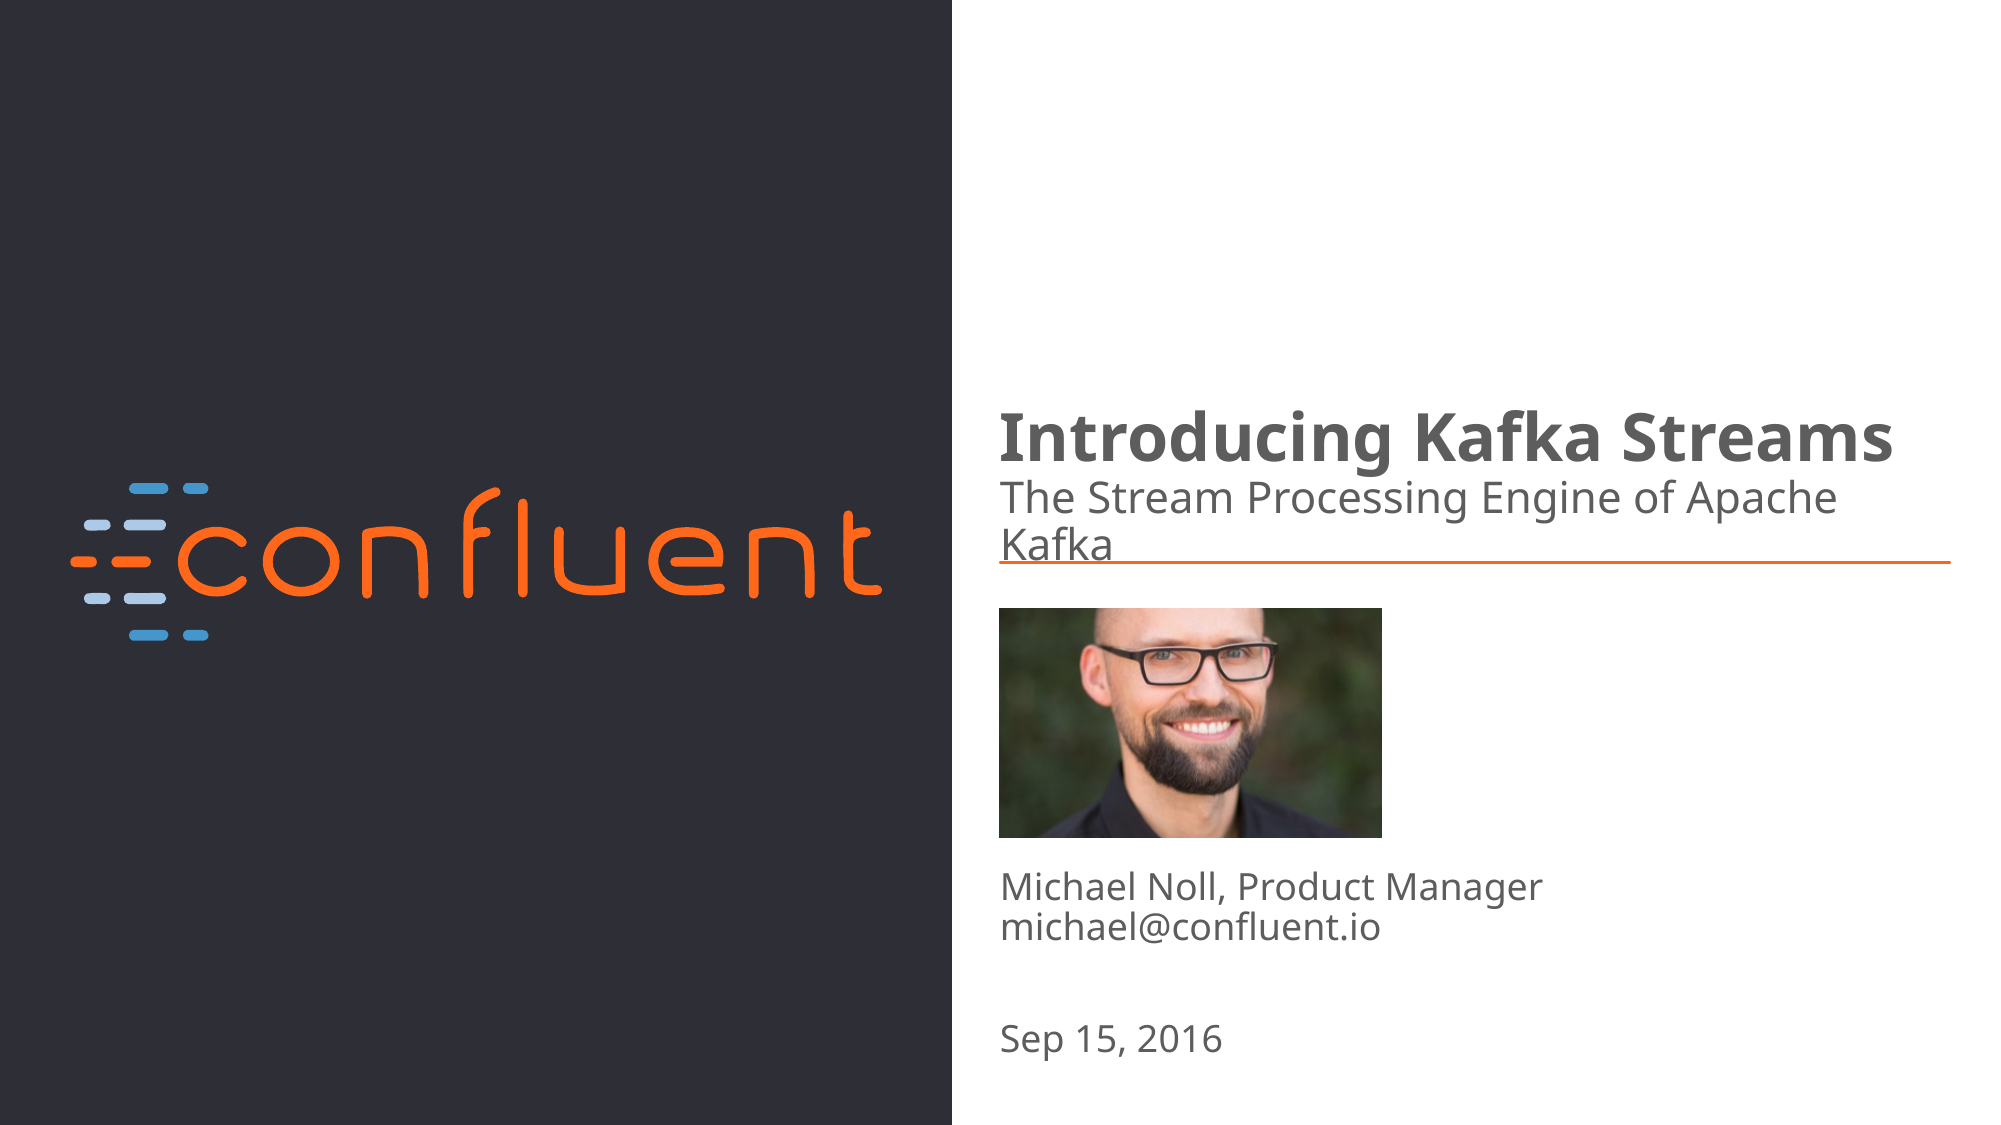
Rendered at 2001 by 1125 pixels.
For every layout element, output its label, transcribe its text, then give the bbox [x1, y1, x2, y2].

subtitle Michael Noll, Product Manager michael@confluent.io Sep 15, 2016 [999, 575, 1950, 1091]
title Introducing Kafka Streams The Stream Processing Engine of Apache Kafka [999, 411, 1950, 563]
picture [999, 608, 1382, 838]
